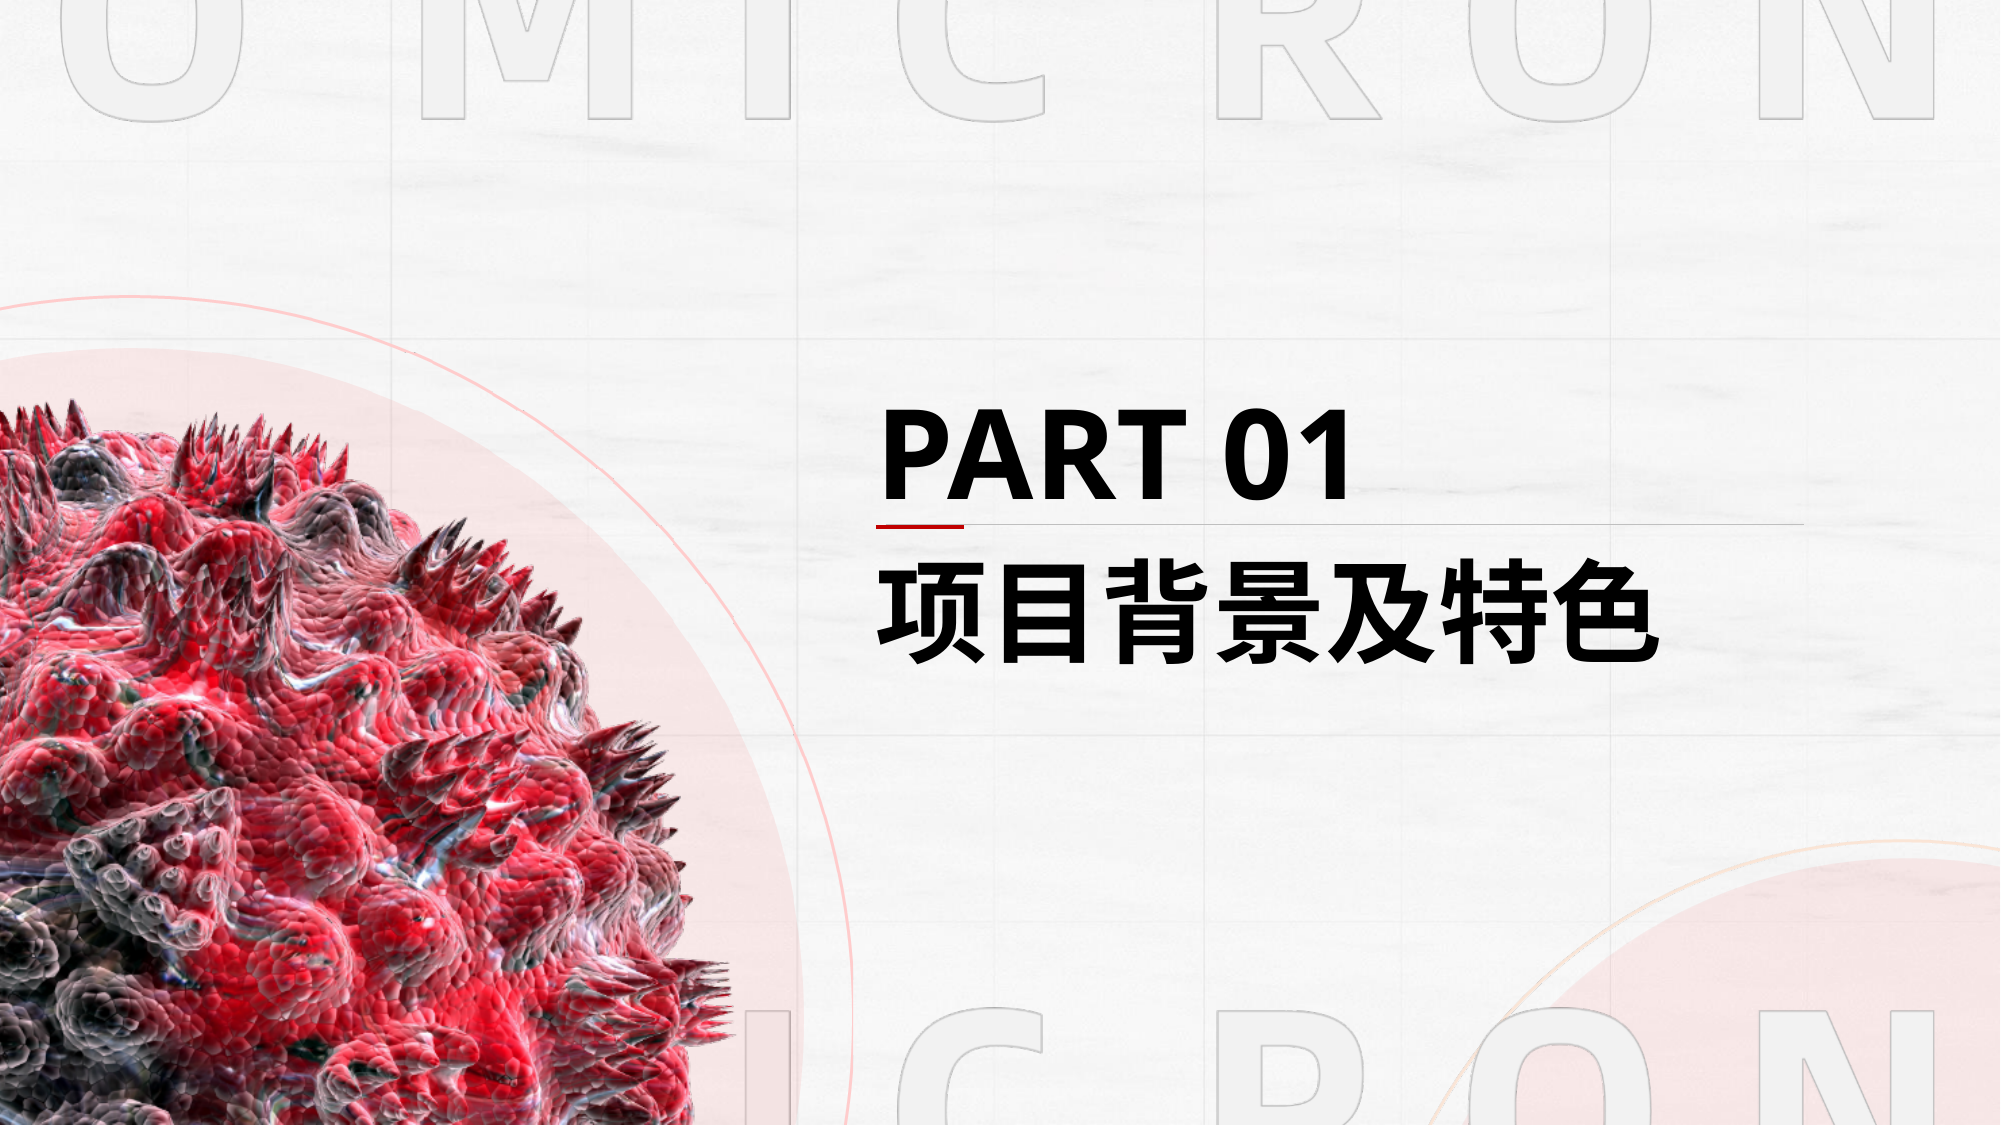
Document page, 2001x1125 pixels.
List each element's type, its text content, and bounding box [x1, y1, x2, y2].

list PART 01 [861, 384, 1631, 524]
list 项目背景及特色 [861, 550, 1703, 708]
picture [0, 0, 2001, 1125]
